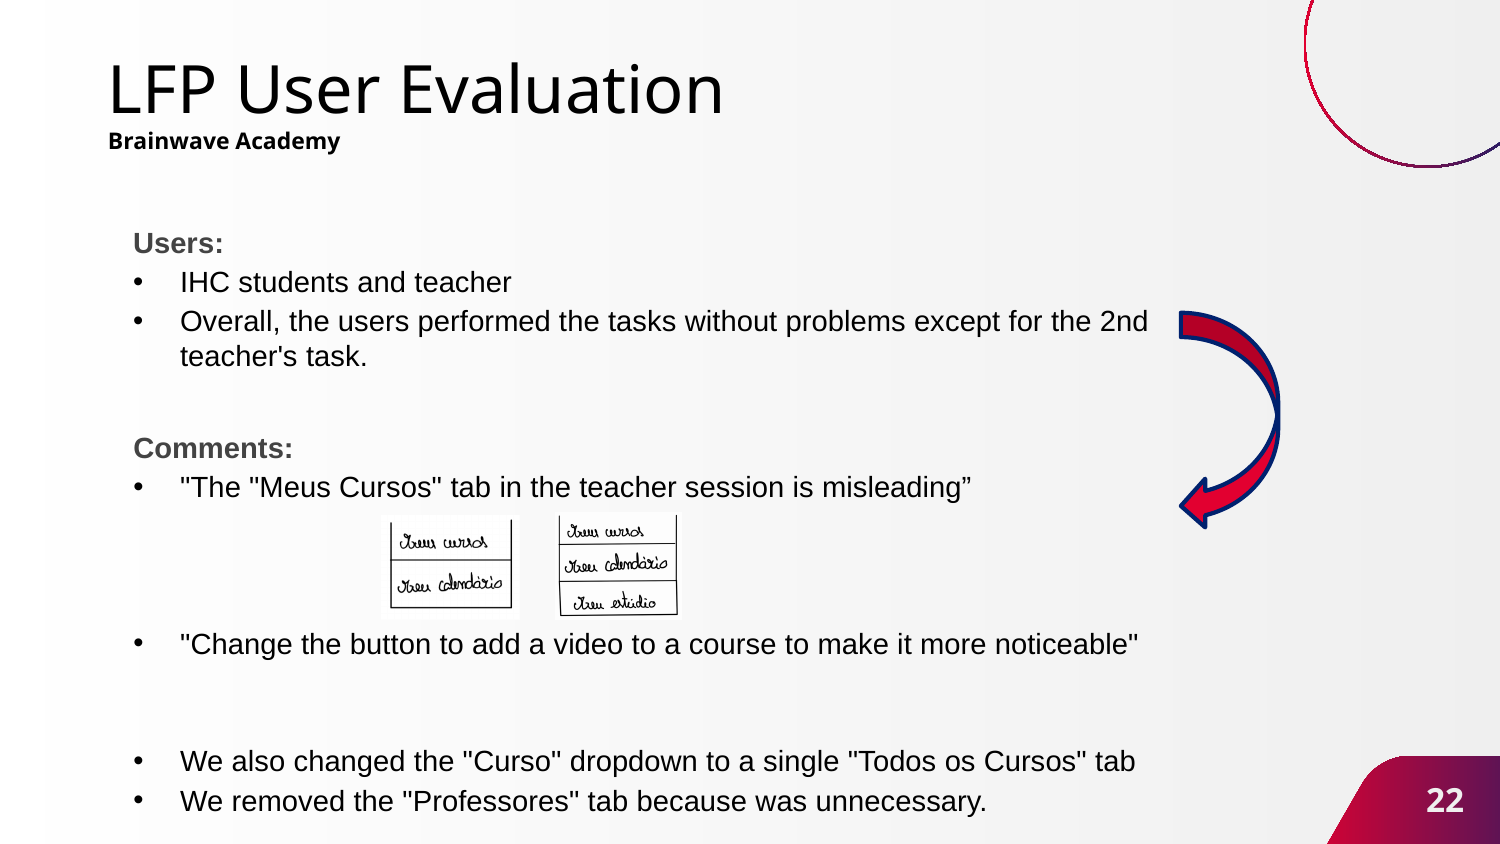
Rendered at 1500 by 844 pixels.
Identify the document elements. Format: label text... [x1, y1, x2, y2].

text_box Users: IHC students and teacher Overall, the users performed the tasks without problems except for the 2nd teacher's task. [93, 216, 1196, 490]
text_box [1303, 0, 1500, 168]
picture [555, 512, 682, 621]
picture [381, 515, 520, 621]
slide_number 22 [1389, 755, 1500, 844]
title LFP User Evaluation Brainwave Academy [92, 95, 1359, 185]
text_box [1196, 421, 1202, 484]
text_box Comments: "The "Meus Cursos" tab in the teacher session is misleading” "Change the button to add a video to a course to make it more noticeable" We also changed the "Curso" dropdown to a single "Todos os Cursos" tab We removed the "Professores" tab because was unnecessary. [93, 490, 1202, 844]
text_box [1178, 310, 1281, 530]
